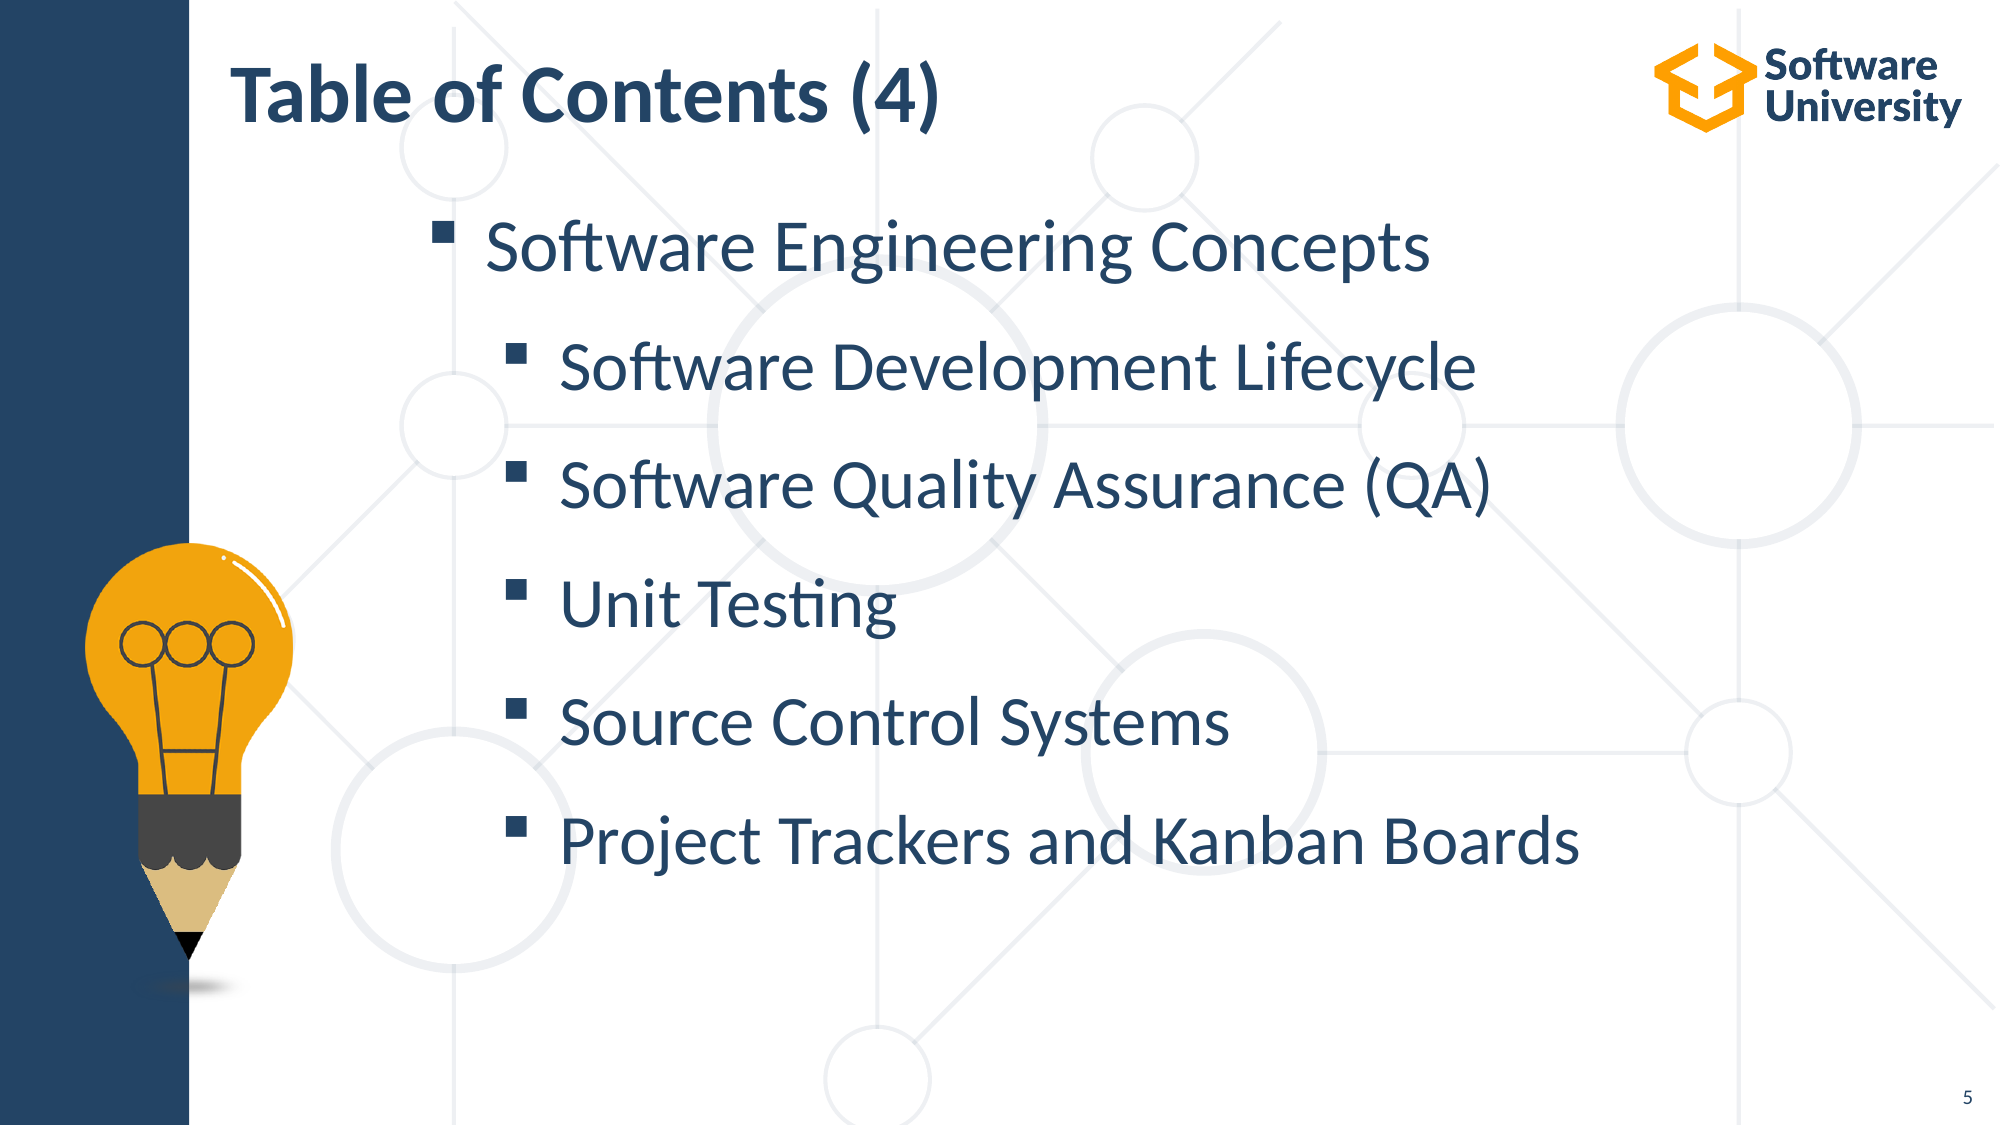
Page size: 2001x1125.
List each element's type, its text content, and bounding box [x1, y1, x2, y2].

list Software Engineering Concepts Software Development Lifecycle Software Quality Assurance (QA) Unit Testing Source Control Systems Project Trackers and Kanban Boards [335, 181, 1967, 1109]
title Table of Contents (4) [212, 16, 1628, 162]
picture [1641, 31, 1973, 145]
text_box 5 [1927, 1067, 1989, 1117]
picture [85, 543, 293, 1003]
